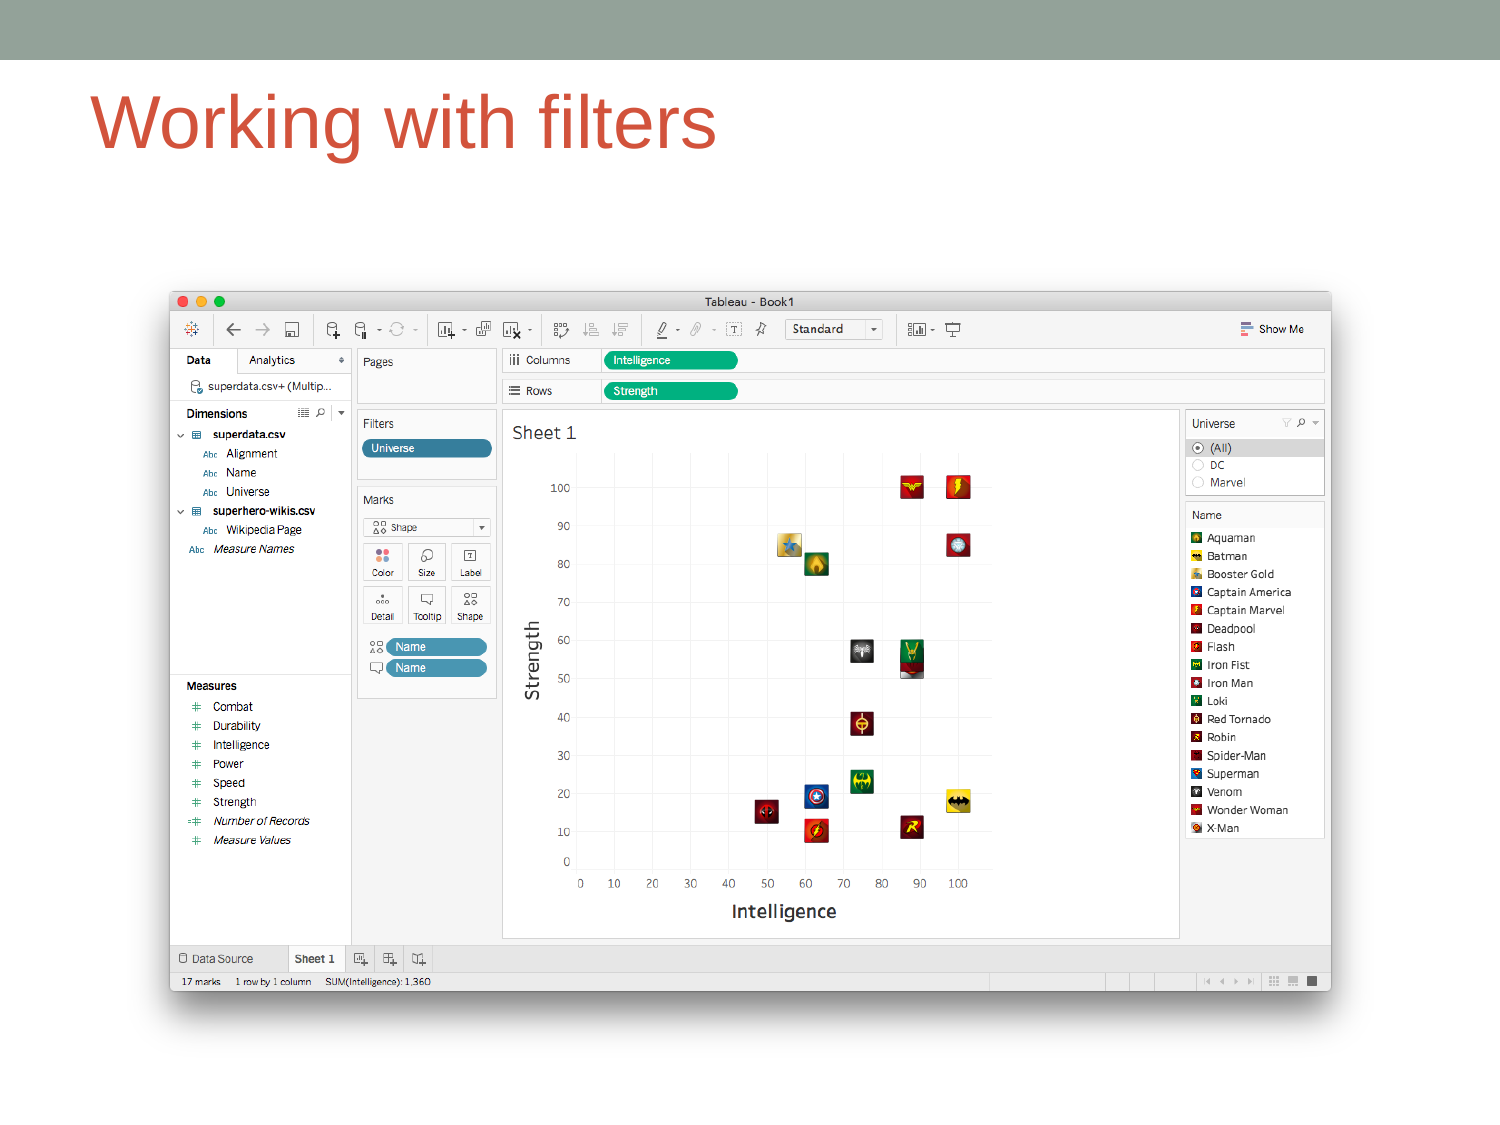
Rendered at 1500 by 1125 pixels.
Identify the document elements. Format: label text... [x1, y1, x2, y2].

title Working with filters [75, 37, 1425, 200]
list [119, 262, 1381, 1063]
